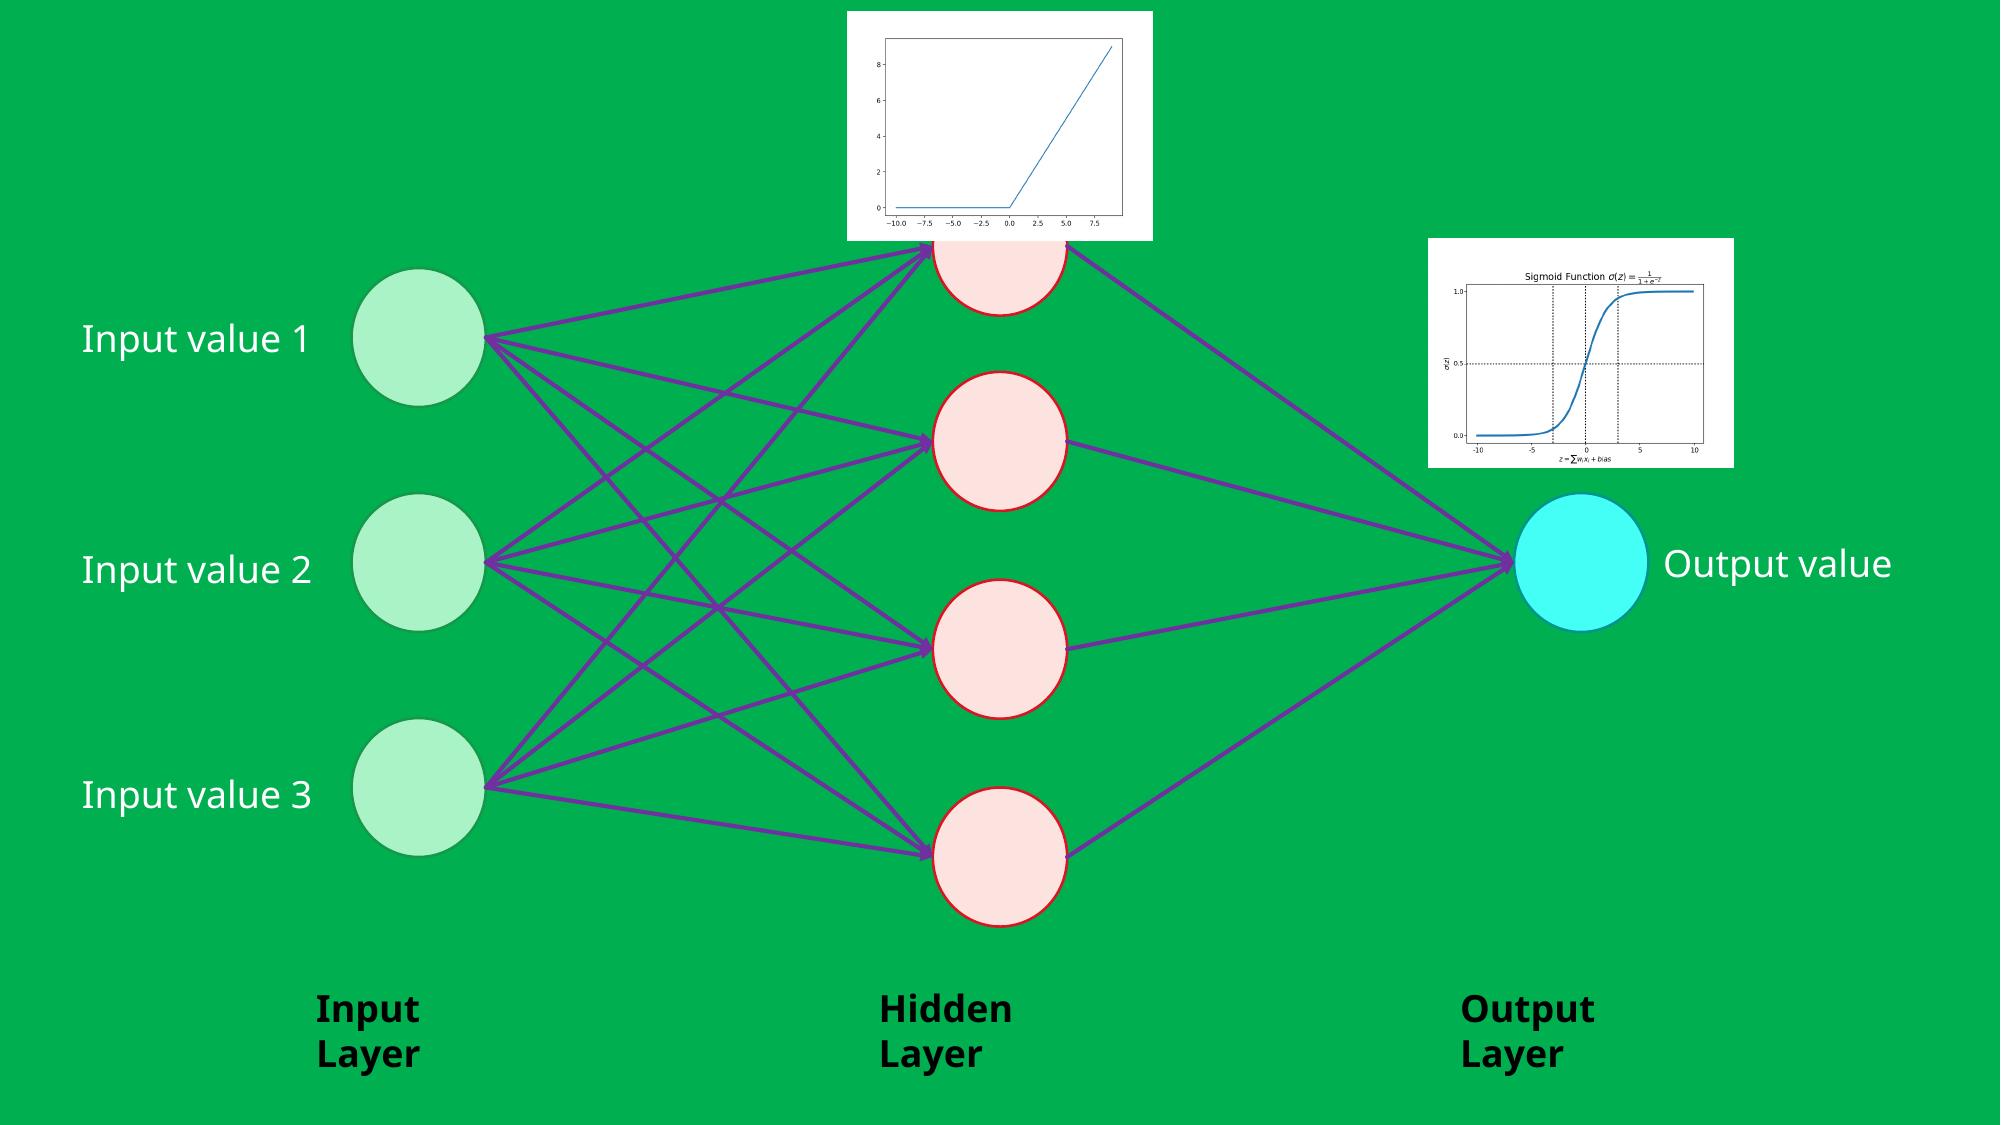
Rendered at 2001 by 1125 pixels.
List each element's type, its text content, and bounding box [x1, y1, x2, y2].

text_box Output Layer [1445, 978, 1718, 1083]
text_box [934, 370, 1066, 513]
text_box Input value 1 [67, 307, 352, 368]
text_box Input value 2 [67, 538, 352, 599]
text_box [485, 441, 934, 648]
picture [847, 11, 1153, 241]
text_box [1515, 491, 1648, 634]
text_box Output value [1648, 532, 1933, 592]
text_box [485, 648, 934, 787]
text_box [1066, 245, 1428, 441]
text_box [931, 786, 1069, 928]
text_box [931, 241, 1069, 317]
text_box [1066, 563, 1515, 650]
picture [1428, 237, 1735, 468]
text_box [1066, 441, 1515, 563]
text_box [485, 245, 934, 441]
text_box [352, 491, 485, 634]
text_box [352, 716, 485, 859]
text_box [352, 266, 485, 409]
text_box Hidden Layer [863, 978, 1136, 1083]
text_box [1066, 650, 1515, 858]
text_box Input Layer [301, 978, 536, 1083]
text_box Input value 3 [67, 763, 352, 824]
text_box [485, 787, 934, 858]
text_box [934, 578, 1066, 721]
